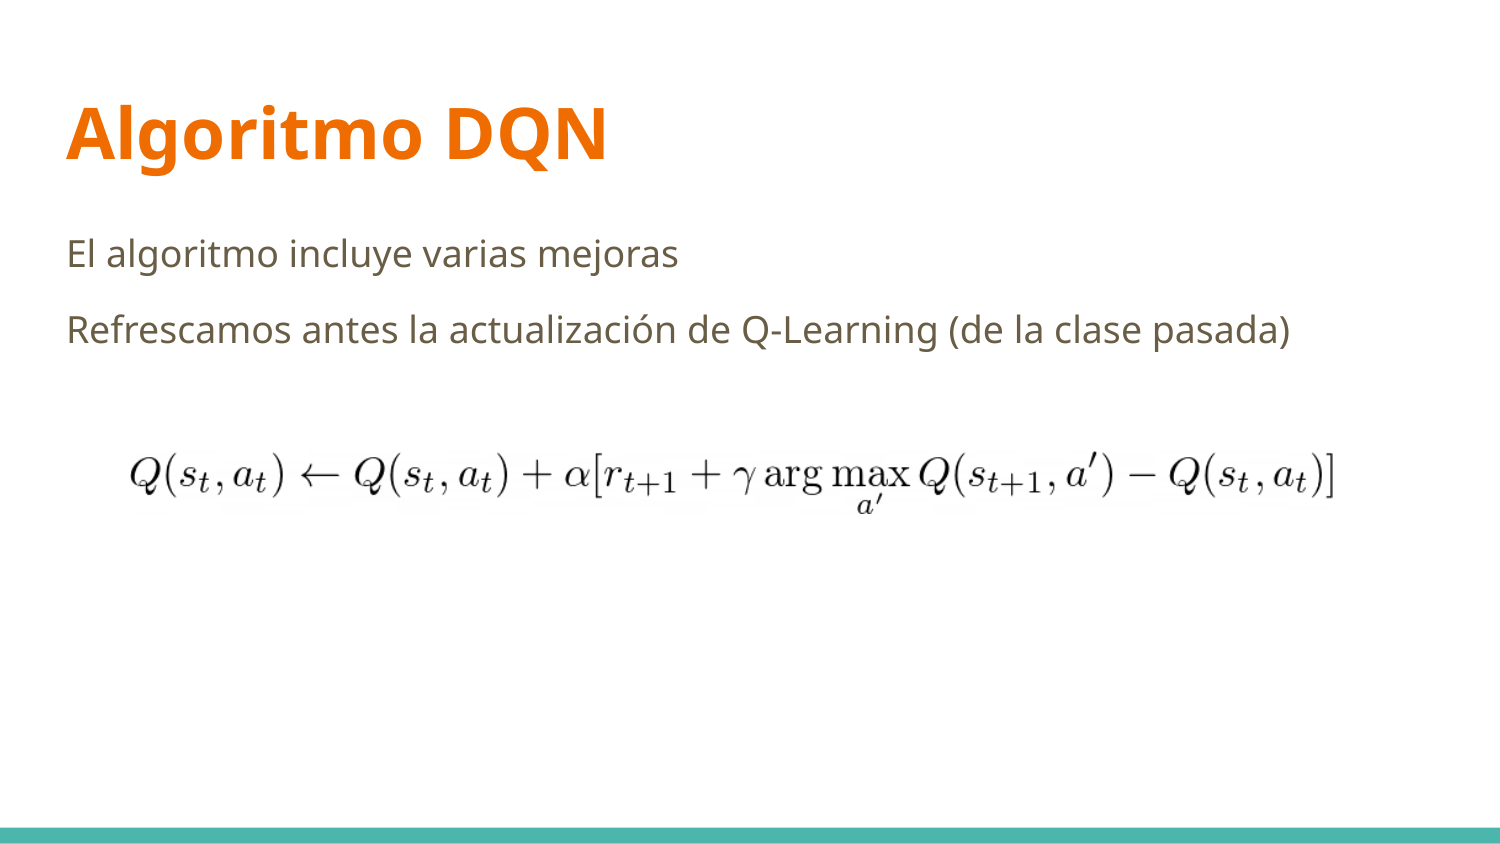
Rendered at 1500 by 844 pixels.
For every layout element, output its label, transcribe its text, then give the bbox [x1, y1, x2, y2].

list El algoritmo incluye varias mejoras Refrescamos antes la actualización de Q-Learning (de la clase pasada) [51, 207, 1449, 750]
title Algoritmo DQN [51, 72, 1449, 189]
picture [129, 451, 1333, 514]
